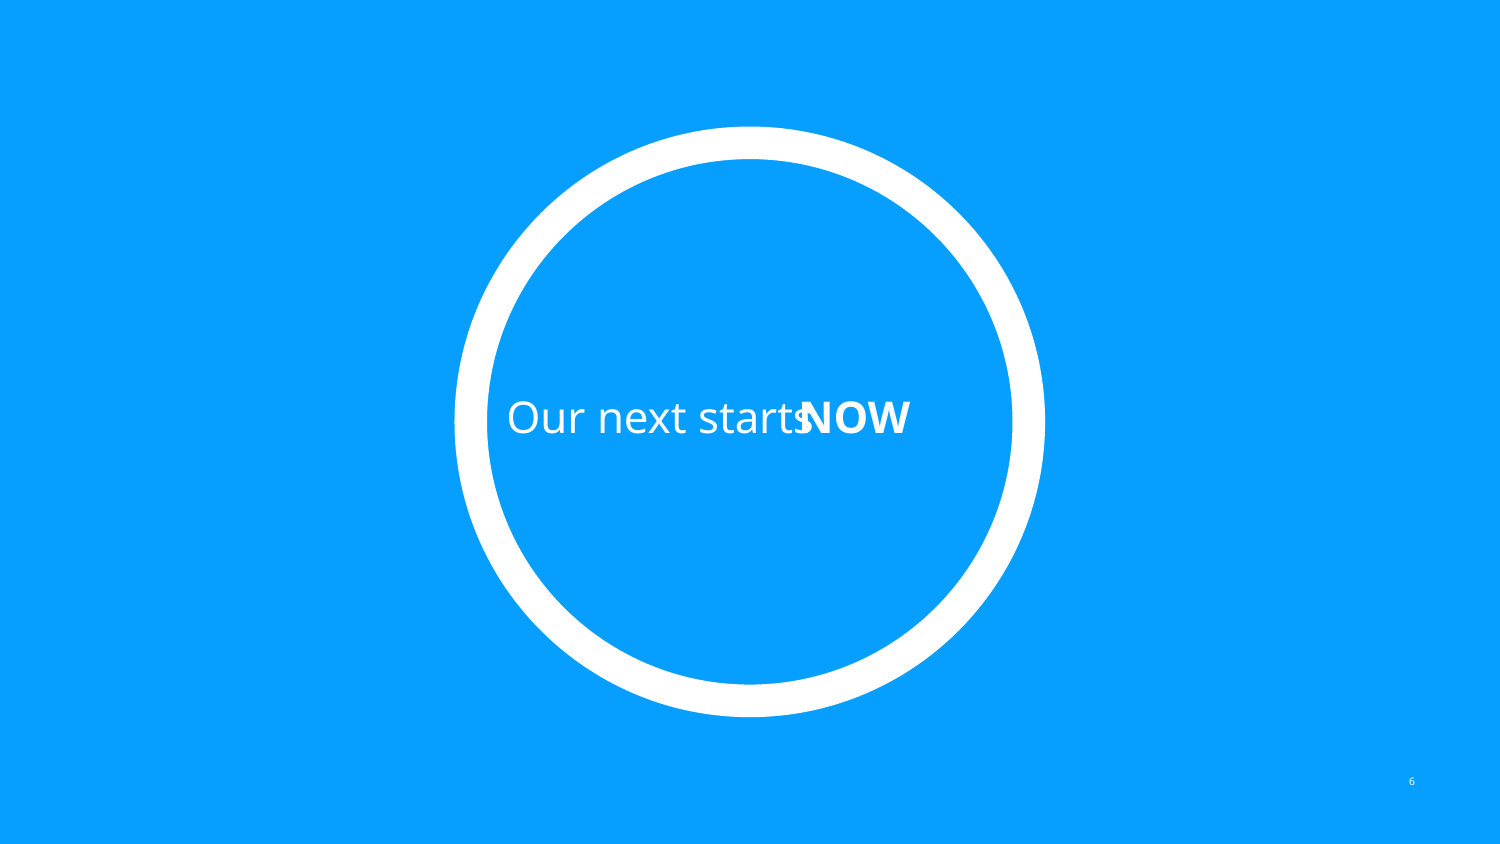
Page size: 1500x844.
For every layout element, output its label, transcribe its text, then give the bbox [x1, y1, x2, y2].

slide_number ‹#› [1381, 776, 1416, 788]
text_box NOW [786, 384, 1023, 460]
title Our next starts [64, 331, 1233, 496]
